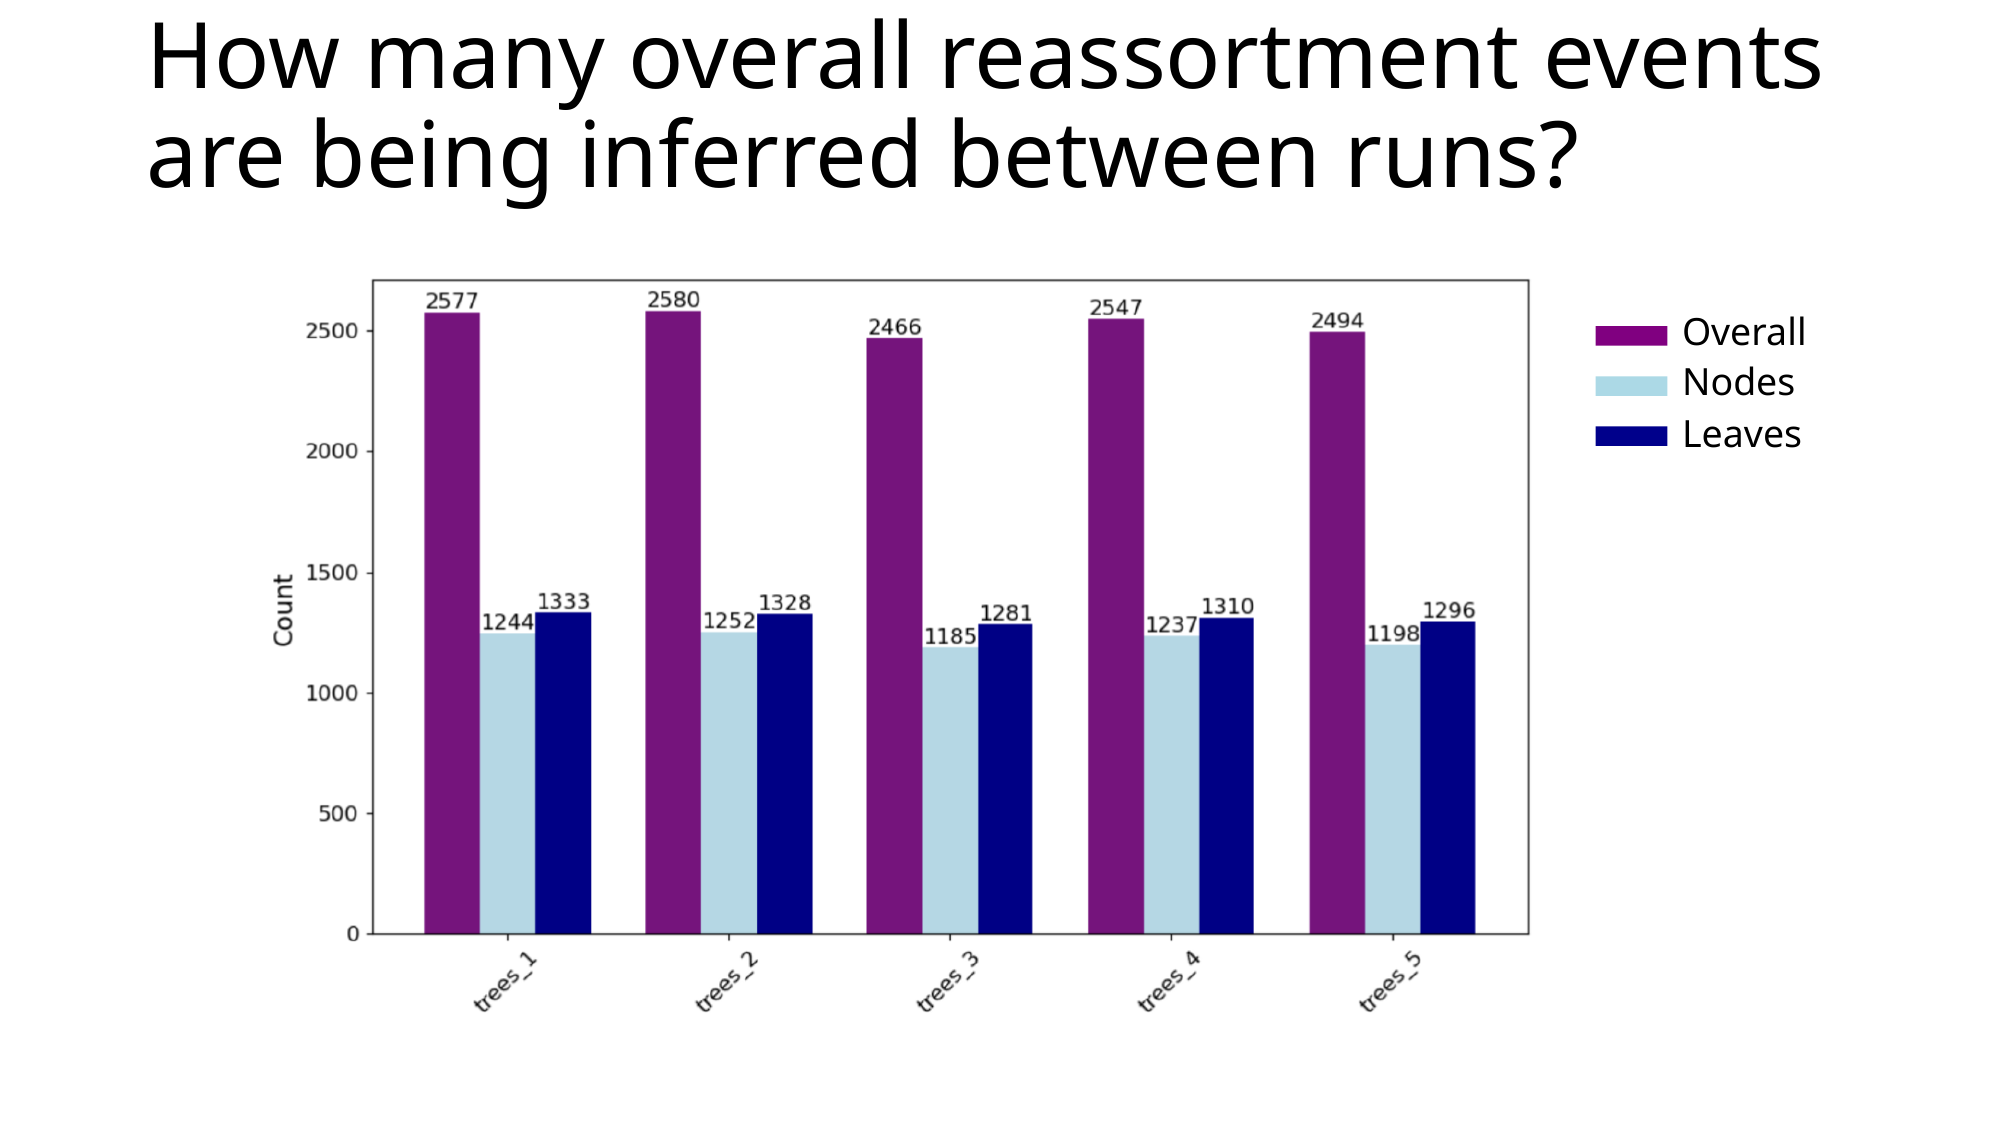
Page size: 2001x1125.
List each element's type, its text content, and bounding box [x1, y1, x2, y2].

text_box Overall [1667, 300, 1879, 350]
title How many overall reassortment events are being inferred between runs? [131, 0, 1857, 218]
text_box [1594, 325, 1667, 347]
text_box Nodes [1667, 350, 1879, 402]
text_box Leaves [1667, 402, 1879, 463]
picture [272, 266, 1549, 1024]
text_box [1594, 375, 1667, 397]
text_box [1594, 425, 1667, 448]
